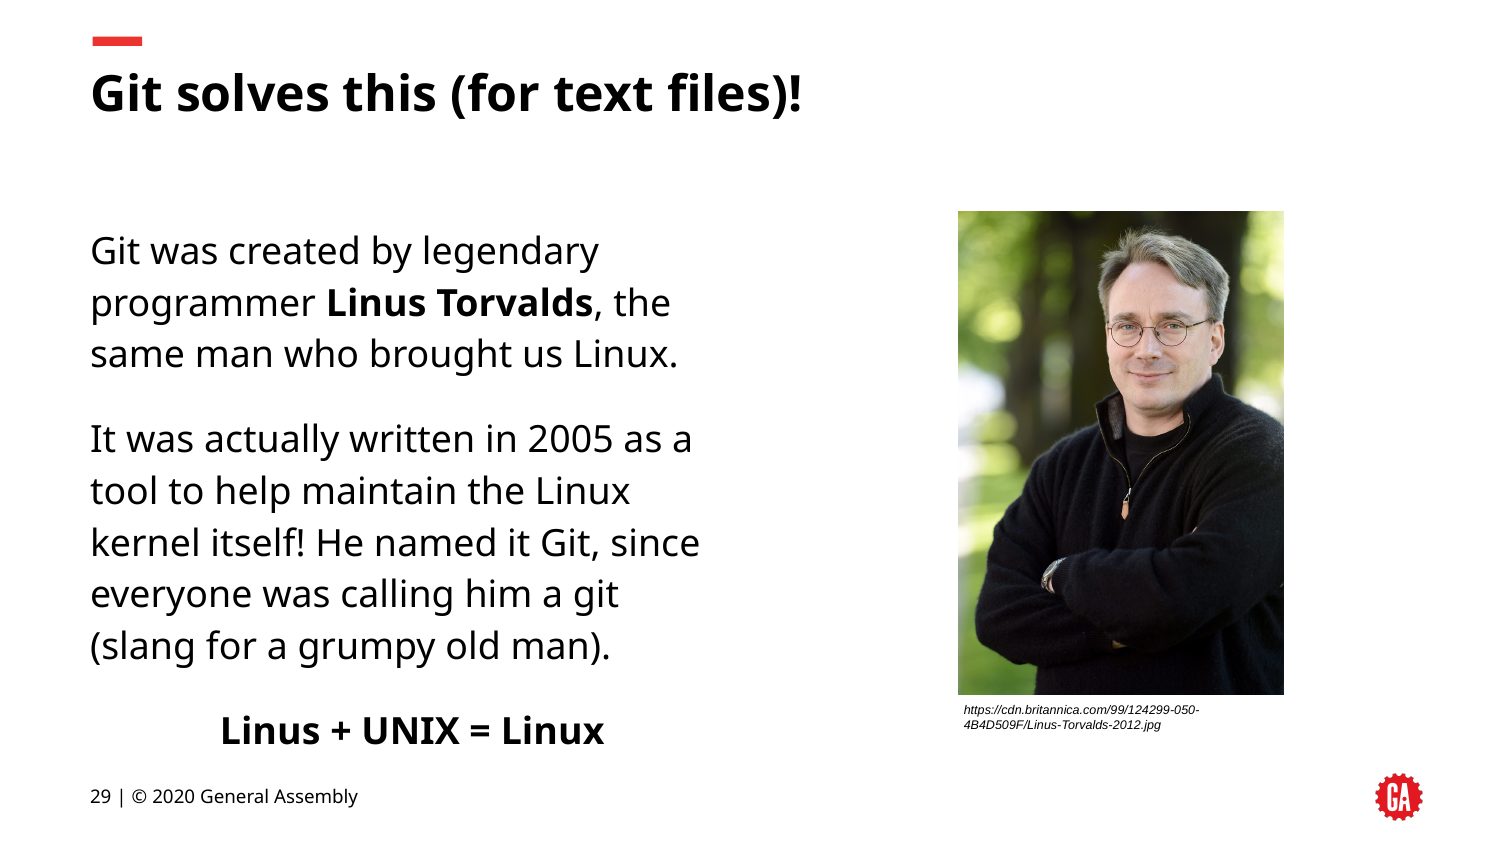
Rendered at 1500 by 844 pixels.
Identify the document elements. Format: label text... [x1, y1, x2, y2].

picture [958, 211, 1284, 695]
slide_number 29 | © 2020 General Assembly [75, 764, 545, 830]
picture [1373, 771, 1425, 823]
list Git was created by legendary programmer Linus Torvalds, the same man who brought us Linux. It was actually written in 2005 as a tool to help maintain the Linux kernel itself! He named it Git, since everyone was calling him a git (slang for a grumpy old man). Linus + UNIX = Linux [75, 205, 750, 688]
text_box https://cdn.britannica.com/99/124299-050-4B4D509F/Linus-Torvalds-2012.jpg [948, 687, 1284, 740]
title Git solves this (for text files)! [75, 46, 1473, 140]
